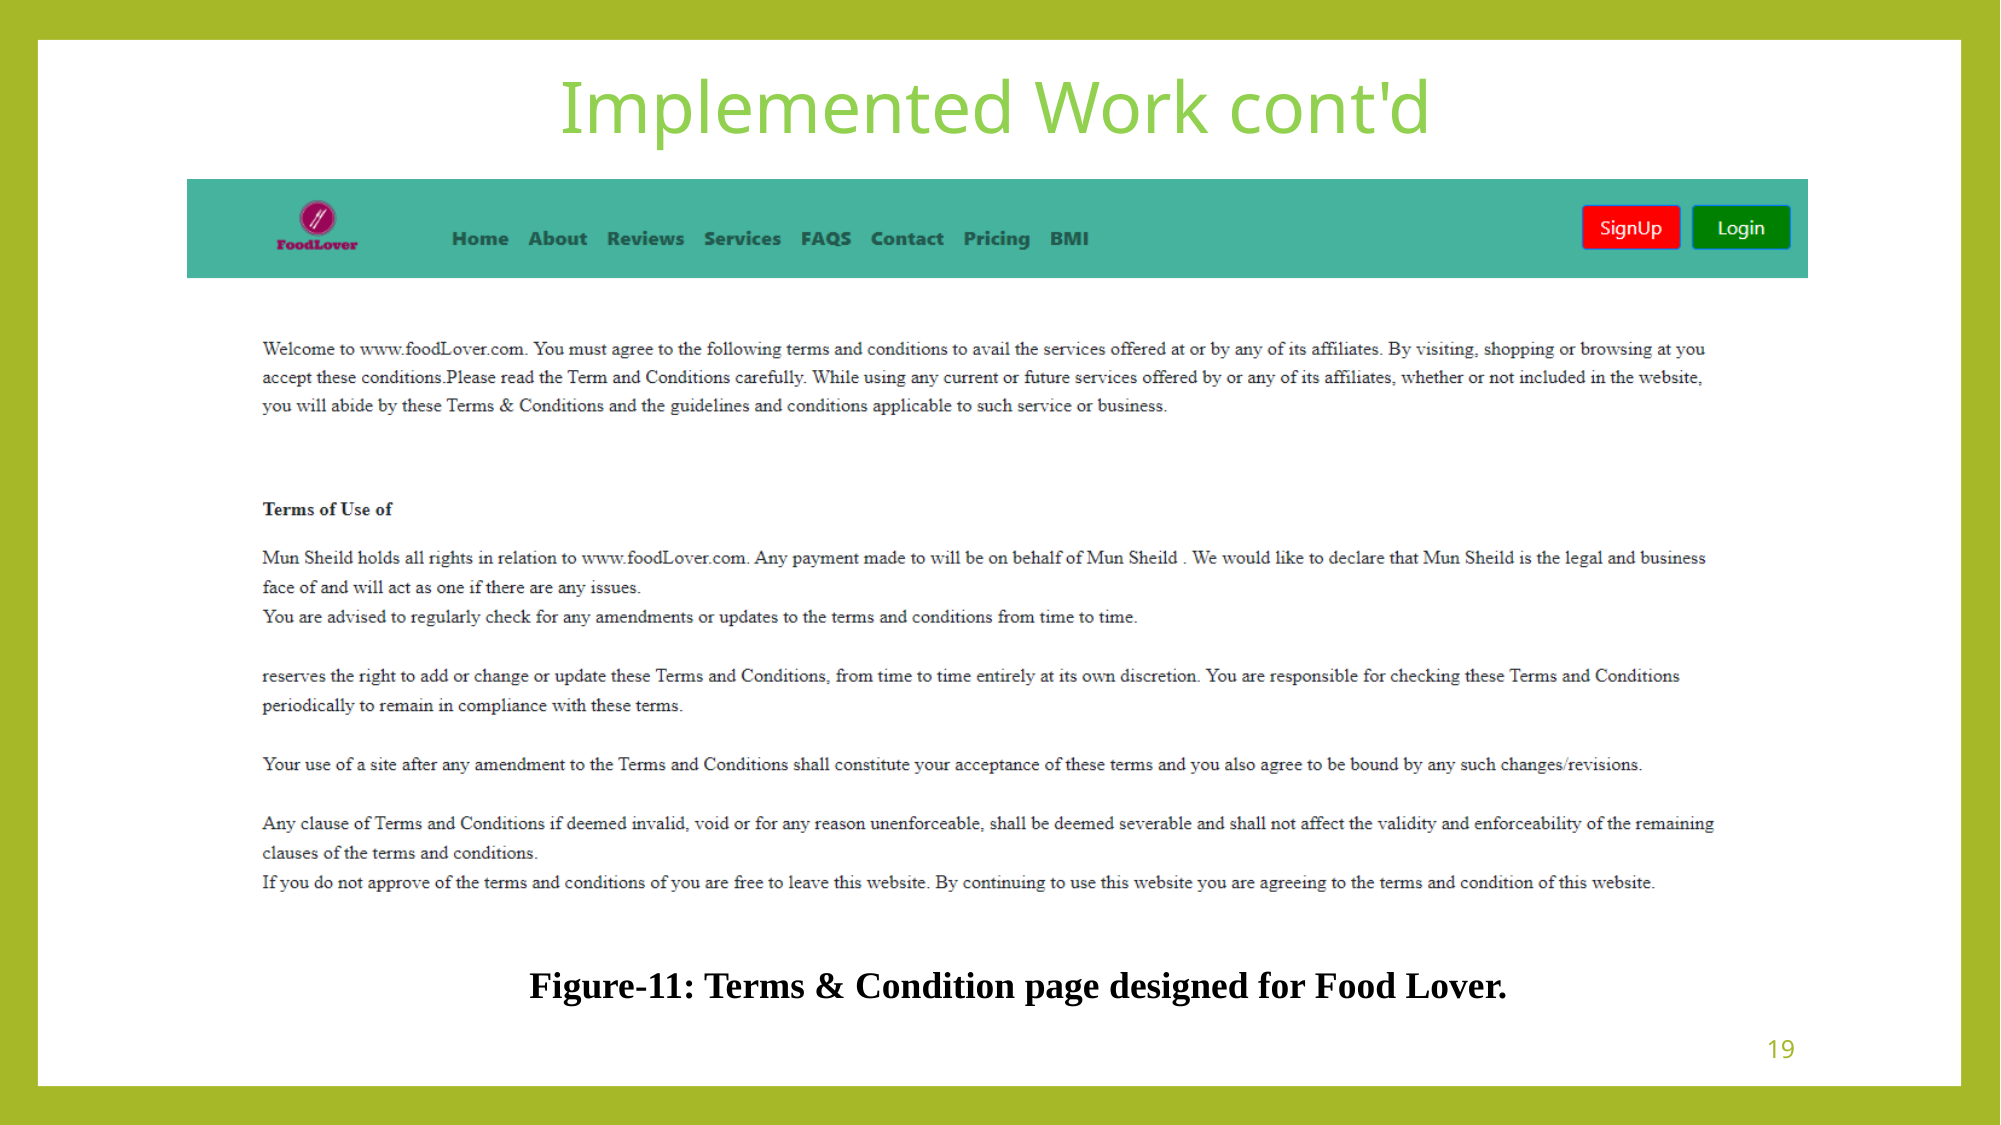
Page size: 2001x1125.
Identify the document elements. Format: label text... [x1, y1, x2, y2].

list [186, 178, 1808, 919]
title Implemented Work cont'd [187, 64, 1808, 157]
text_box Figure-11: Terms & Condition page designed for Food Lover. [501, 953, 1536, 1059]
slide_number 19 [1530, 1020, 1811, 1081]
